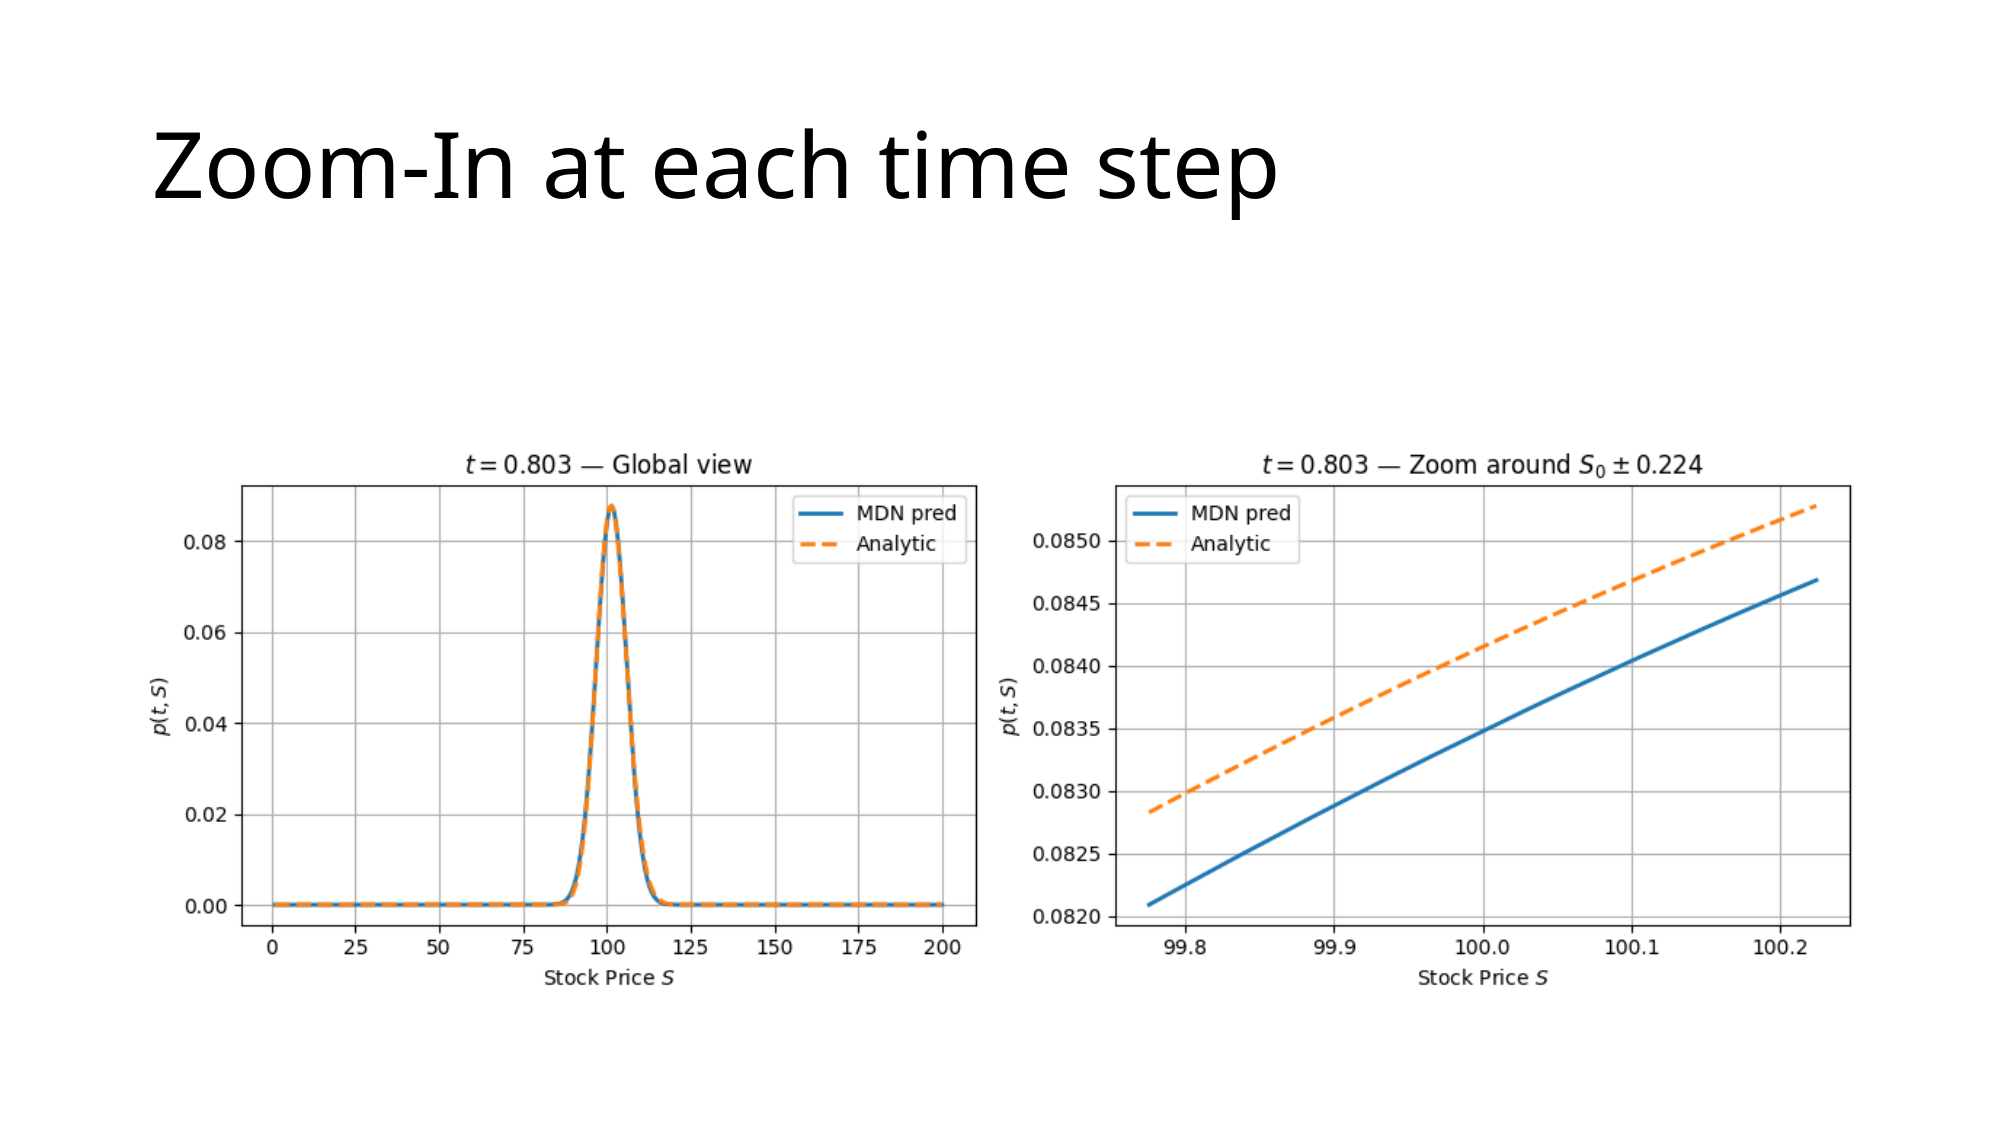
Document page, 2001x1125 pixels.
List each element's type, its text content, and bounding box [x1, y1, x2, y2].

picture [133, 436, 1863, 1004]
title Zoom-In at each time step [137, 59, 1863, 278]
